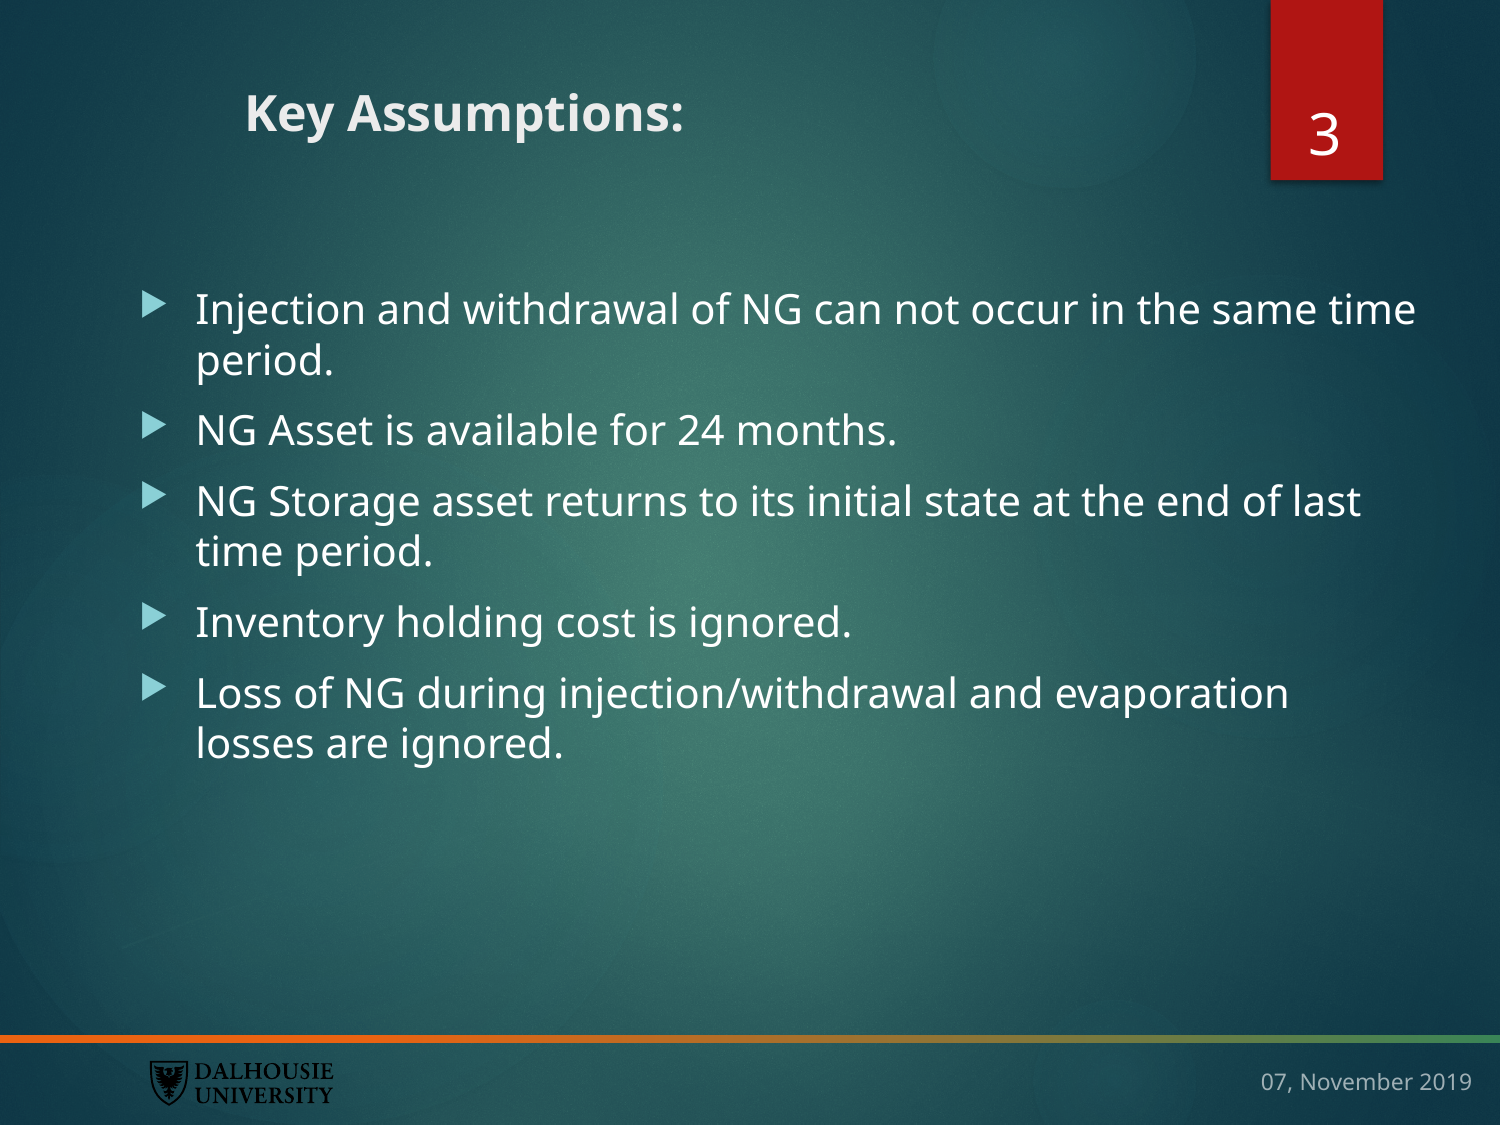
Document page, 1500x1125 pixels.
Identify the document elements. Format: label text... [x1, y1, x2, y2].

slide_number 3 [1273, 48, 1378, 175]
text_box 07, November 2019 [1245, 1065, 1500, 1103]
text_box Key Assumptions: [79, 74, 1237, 304]
list Injection and withdrawal of NG can not occur in the same time period. NG Asset is available for 24 months. NG Storage asset returns to its initial state at the end of last time period. Inventory holding cost is ignored. Loss of NG during injection/withdrawal and evaporation losses are ignored. [124, 275, 1435, 965]
